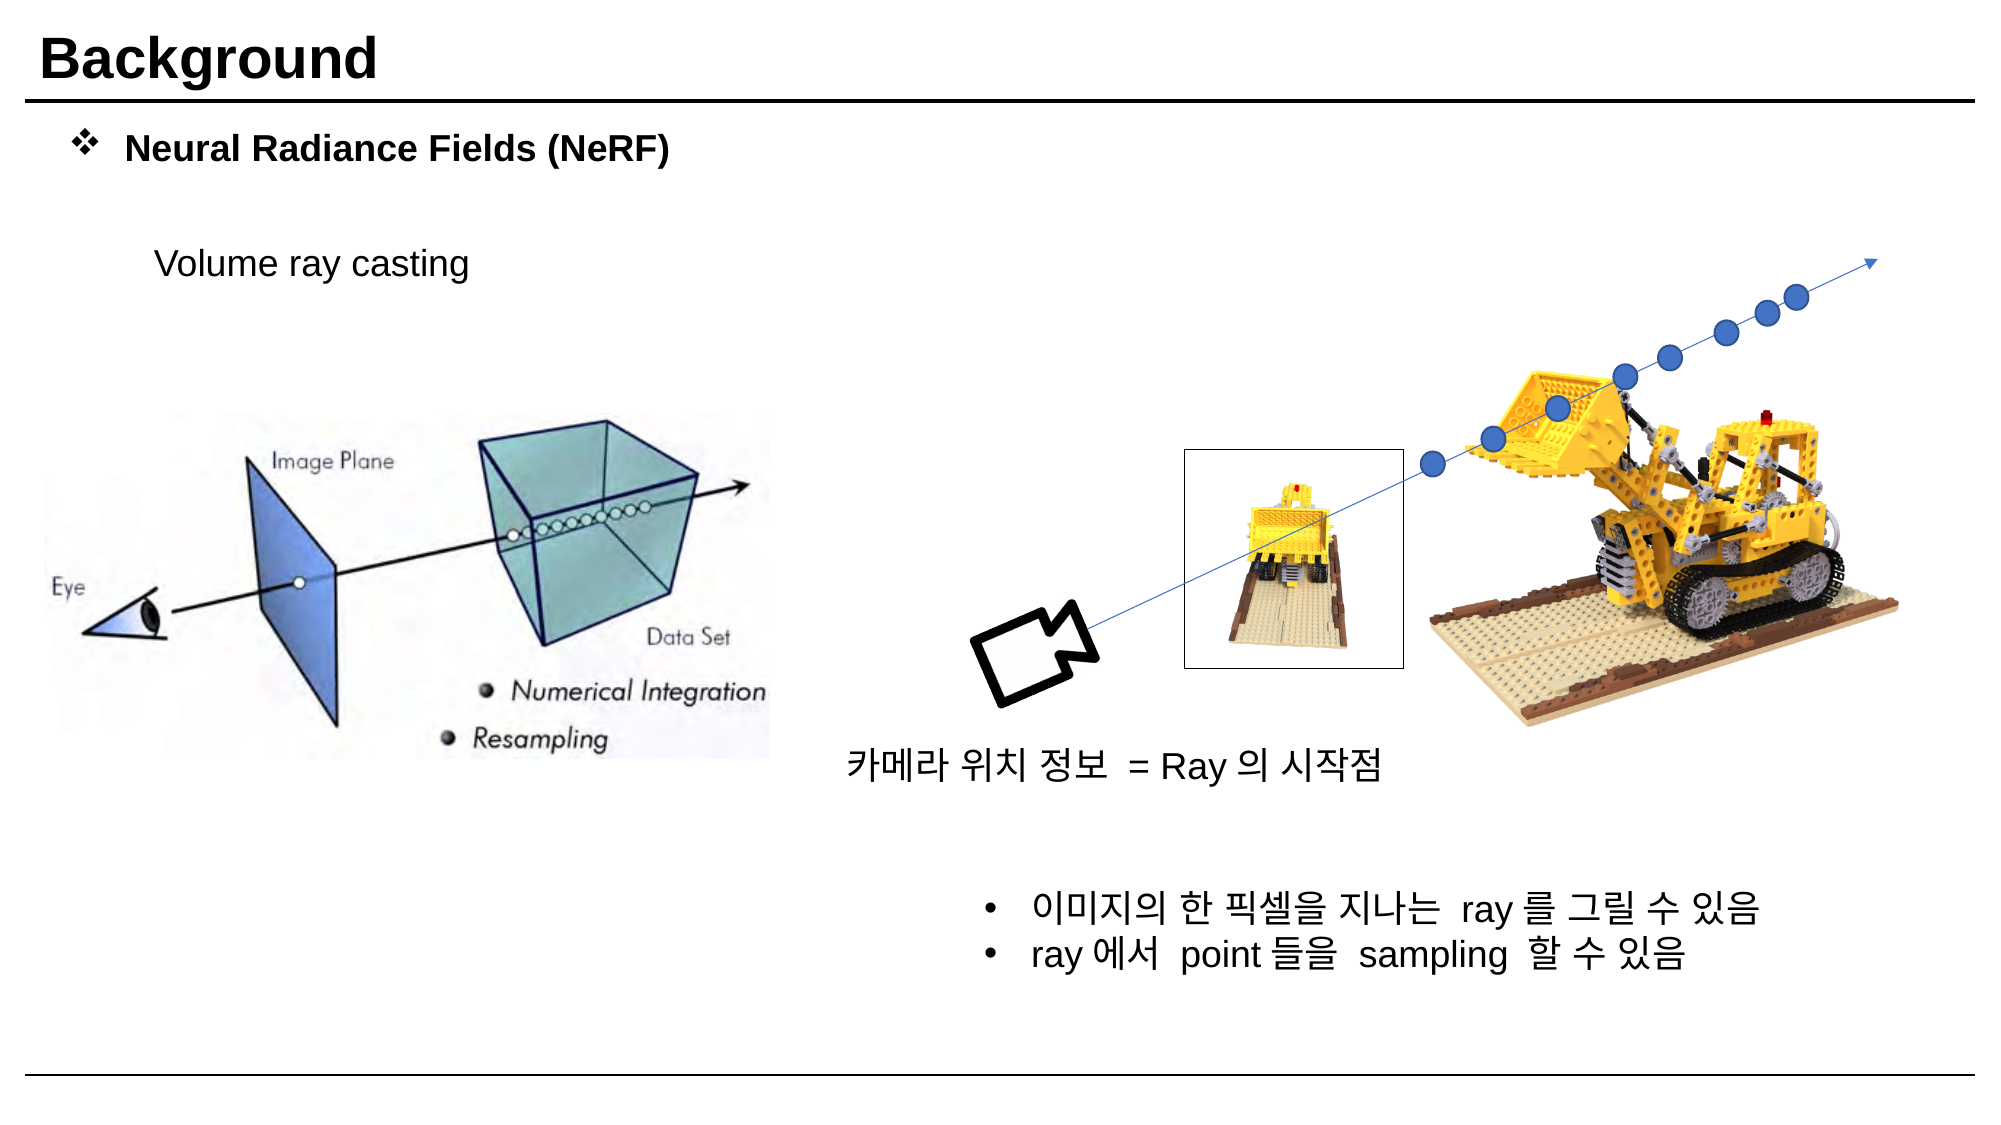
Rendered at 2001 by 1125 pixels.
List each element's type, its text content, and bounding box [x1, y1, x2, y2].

text_box Volume ray casting [138, 231, 665, 291]
picture [969, 594, 1102, 709]
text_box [1086, 258, 1878, 630]
picture [1184, 293, 1937, 827]
picture [44, 413, 770, 759]
text_box 카메라 위치 정보 = Ray의 시작점 [810, 734, 1403, 795]
text_box 이미지의 한 픽셀을 지나는 ray를 그릴 수 있음 ray에서 point들을 sampling 할 수 있음 [969, 877, 1921, 983]
text_box Background [24, 13, 779, 98]
text_box Neural Radiance Fields (NeRF) [53, 116, 930, 177]
